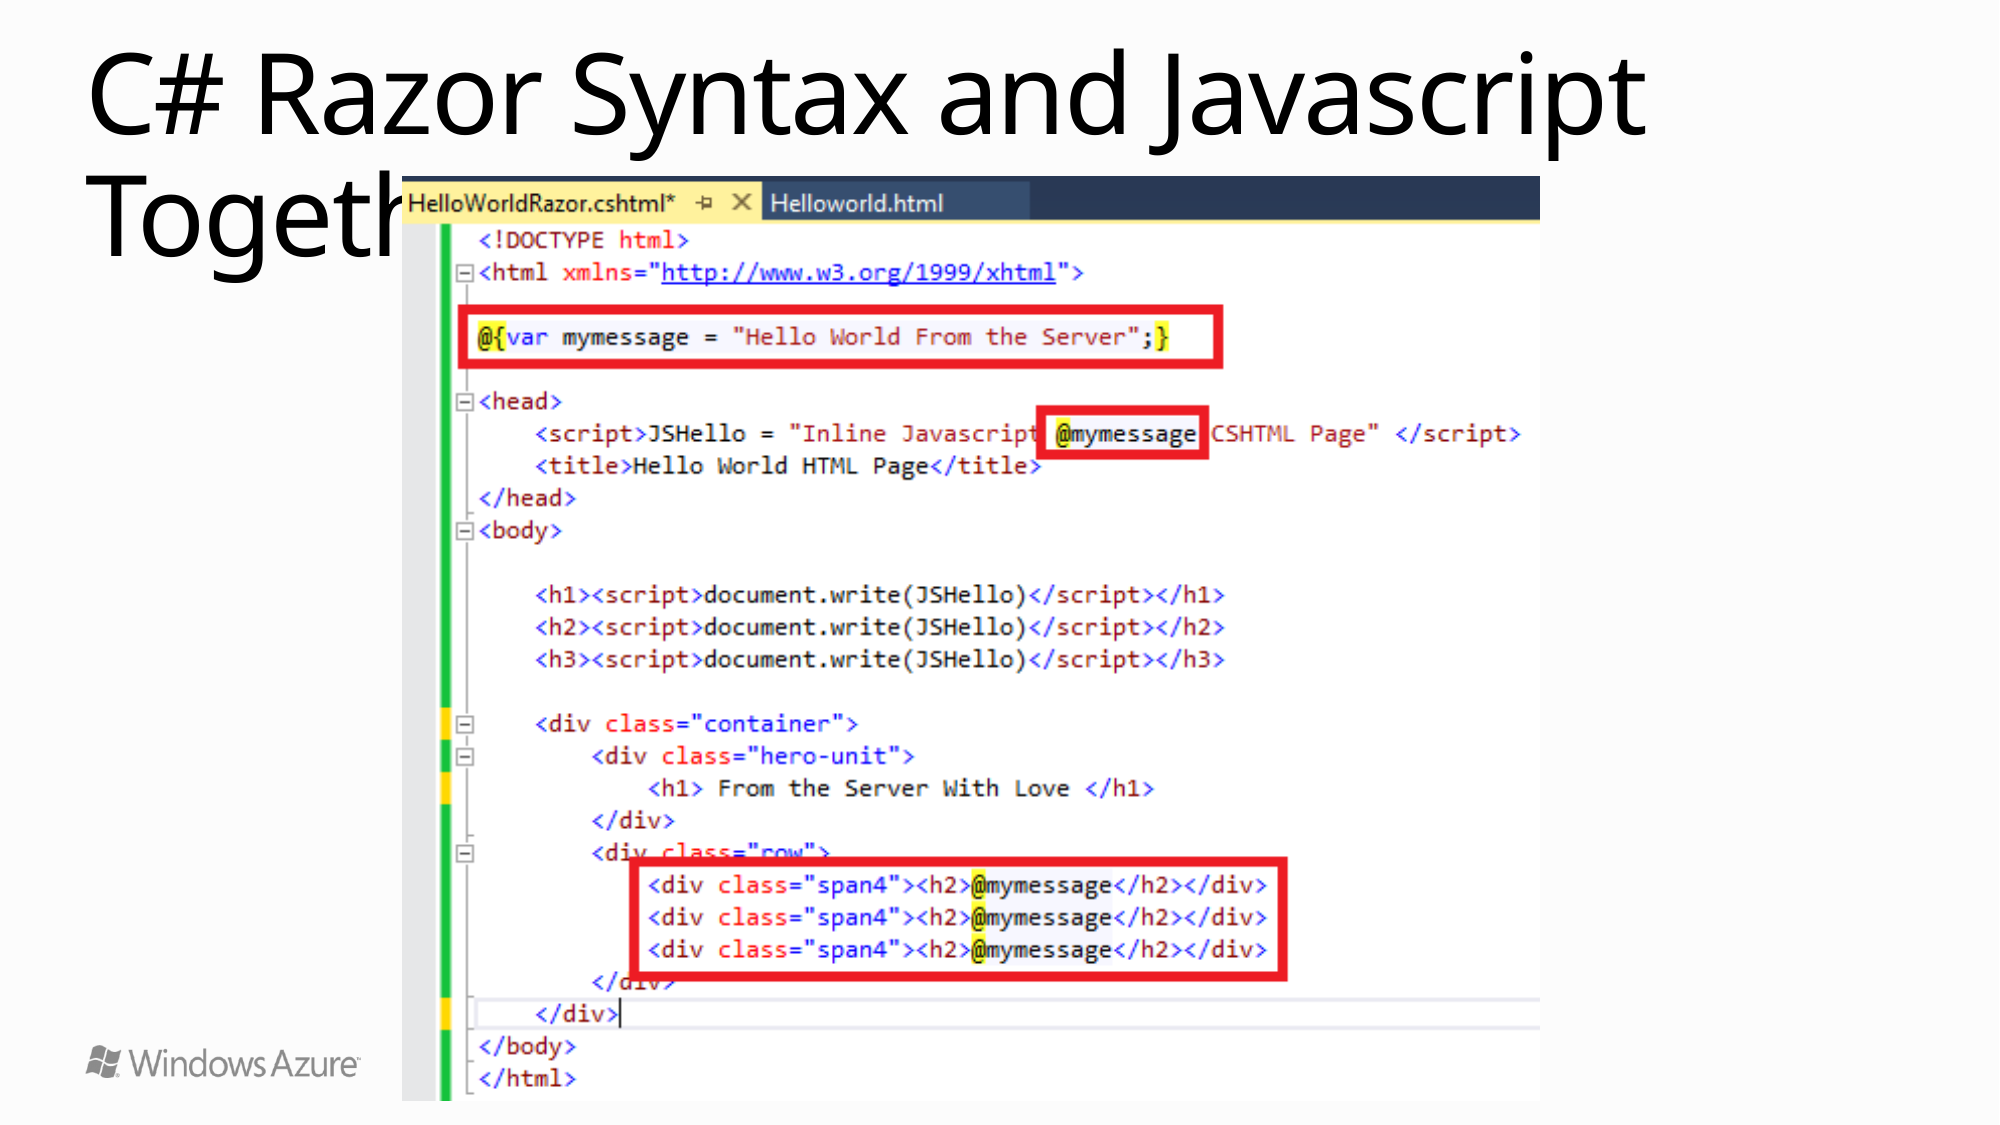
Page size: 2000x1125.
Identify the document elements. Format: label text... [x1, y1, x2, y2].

picture [401, 176, 1540, 1102]
title C# Razor Syntax and Javascript Together [85, 37, 1914, 161]
